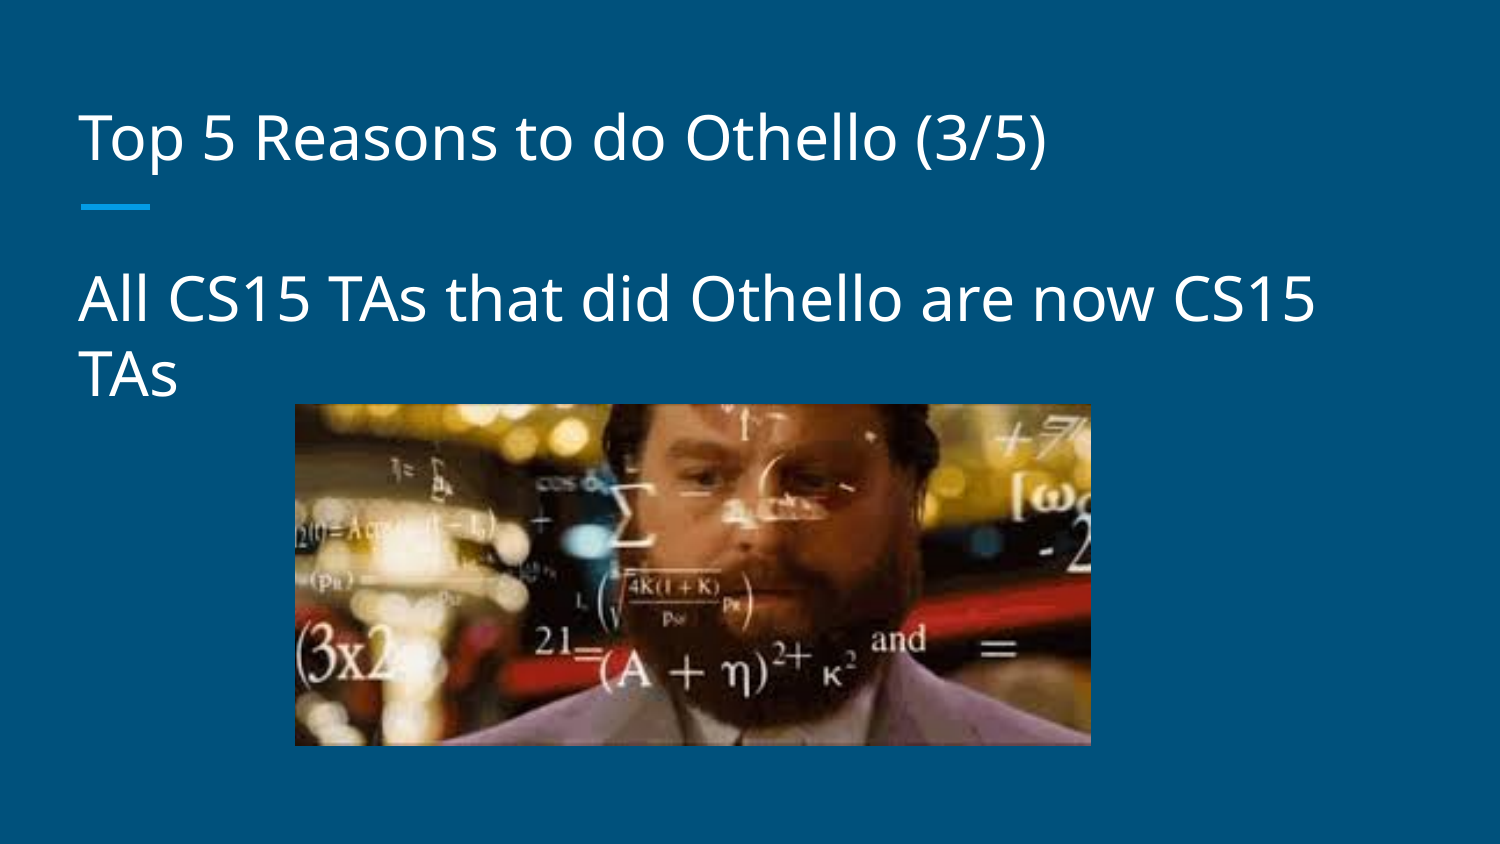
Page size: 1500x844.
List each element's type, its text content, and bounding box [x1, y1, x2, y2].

title Top 5 Reasons to do Othello (3/5) [63, 75, 1437, 188]
picture [296, 405, 1090, 745]
list All CS15 TAs that did Othello are now CS15 TAs [63, 244, 1437, 750]
